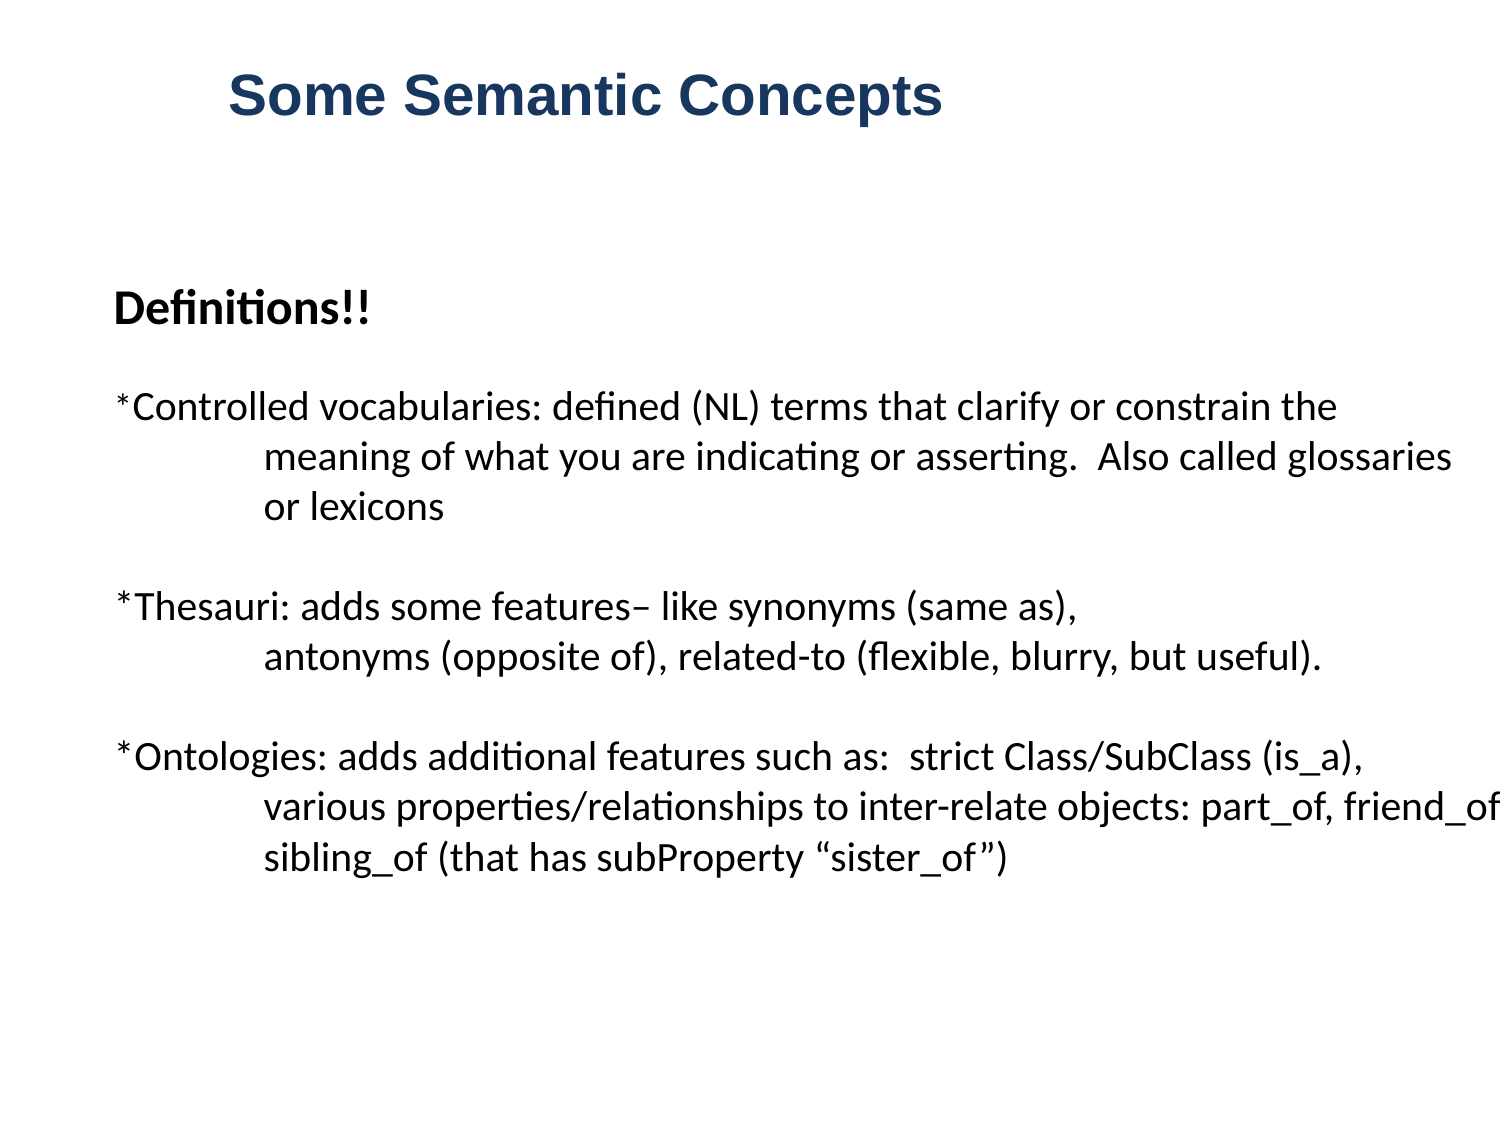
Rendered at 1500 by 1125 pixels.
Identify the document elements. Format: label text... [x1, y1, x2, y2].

text_box Definitions!! *Controlled vocabularies: defined (NL) terms that clarify or constrain the meaning of what you are indicating or asserting. Also called glossaries or lexicons *Thesauri: adds some features– like synonyms (same as), antonyms (opposite of), related-to (flexible, blurry, but useful). *Ontologies: adds additional features such as: strict Class/SubClass (is_a), various properties/relationships to inter-relate objects: part_of, friend_of, sibling_of (that has subProperty “sister_of”) [98, 266, 1500, 937]
title Some Semantic Concepts [197, 48, 1323, 137]
